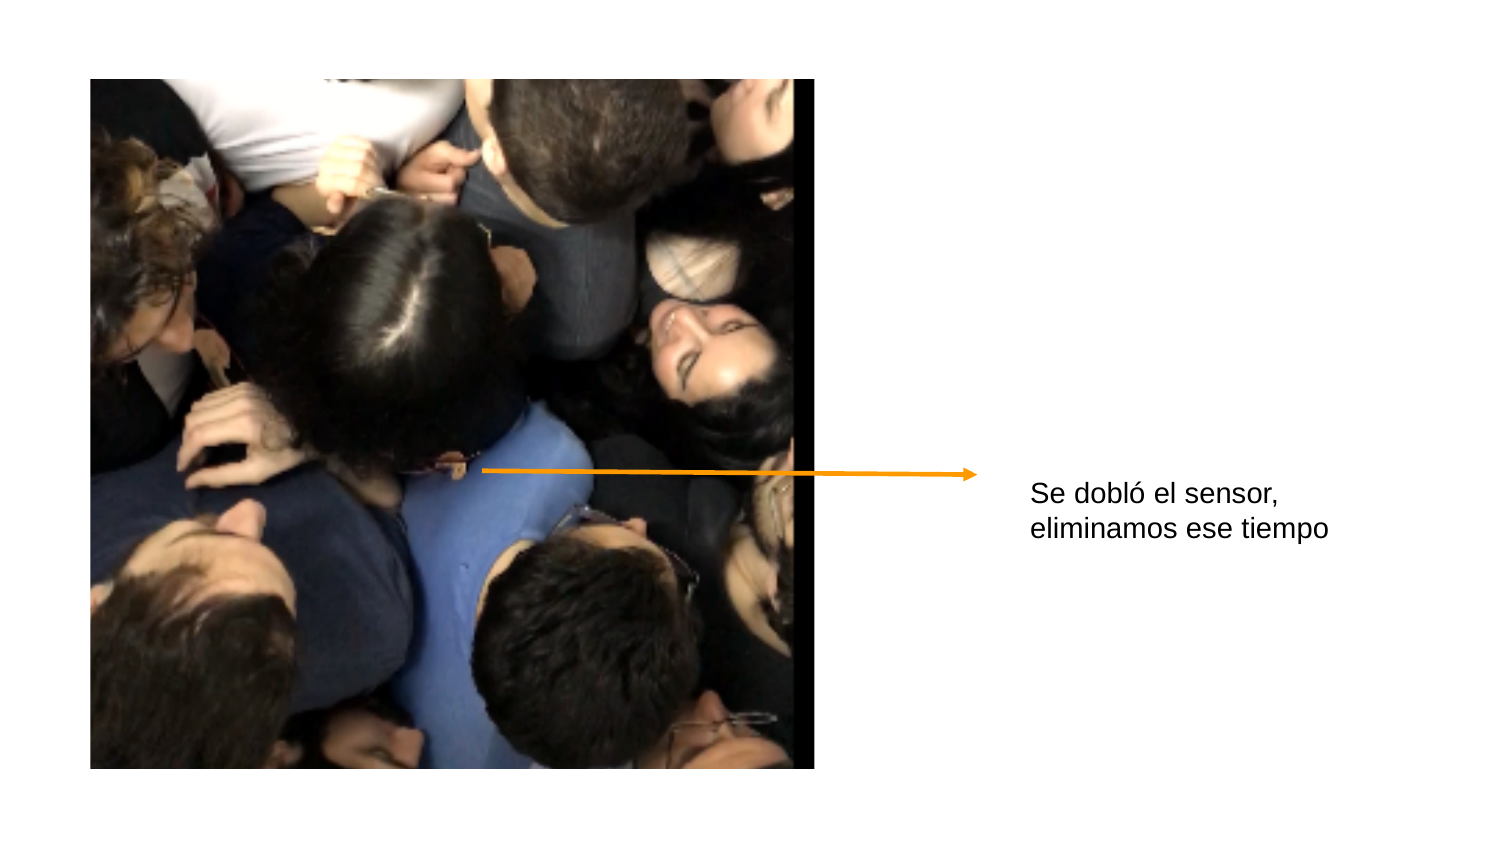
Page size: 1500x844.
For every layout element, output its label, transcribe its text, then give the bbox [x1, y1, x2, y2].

picture [90, 79, 815, 769]
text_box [481, 470, 978, 475]
text_box Se dobló el sensor, eliminamos ese tiempo [1015, 459, 1345, 707]
